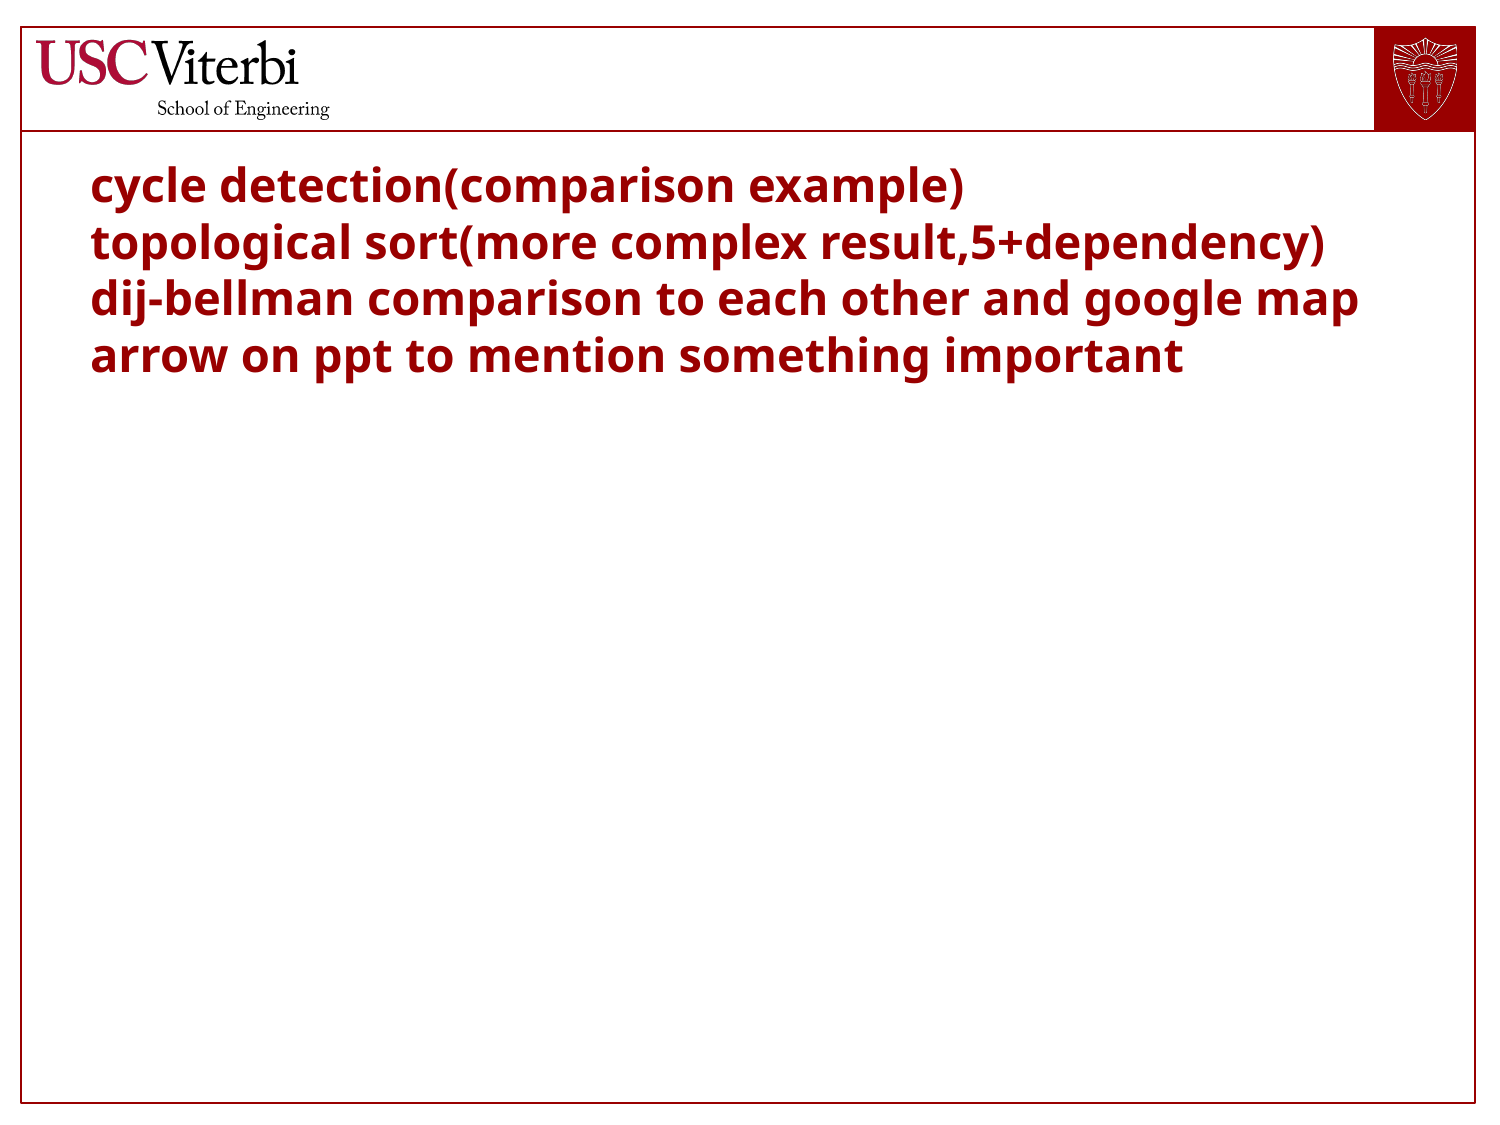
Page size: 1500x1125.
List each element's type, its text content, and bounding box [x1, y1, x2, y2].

title cycle detection(comparison example) topological sort(more complex result,5+dependency) dij-bellman comparison to each other and google map arrow on ppt to mention something important [75, 148, 1425, 392]
picture [1393, 37, 1457, 120]
picture [0, 15, 365, 143]
